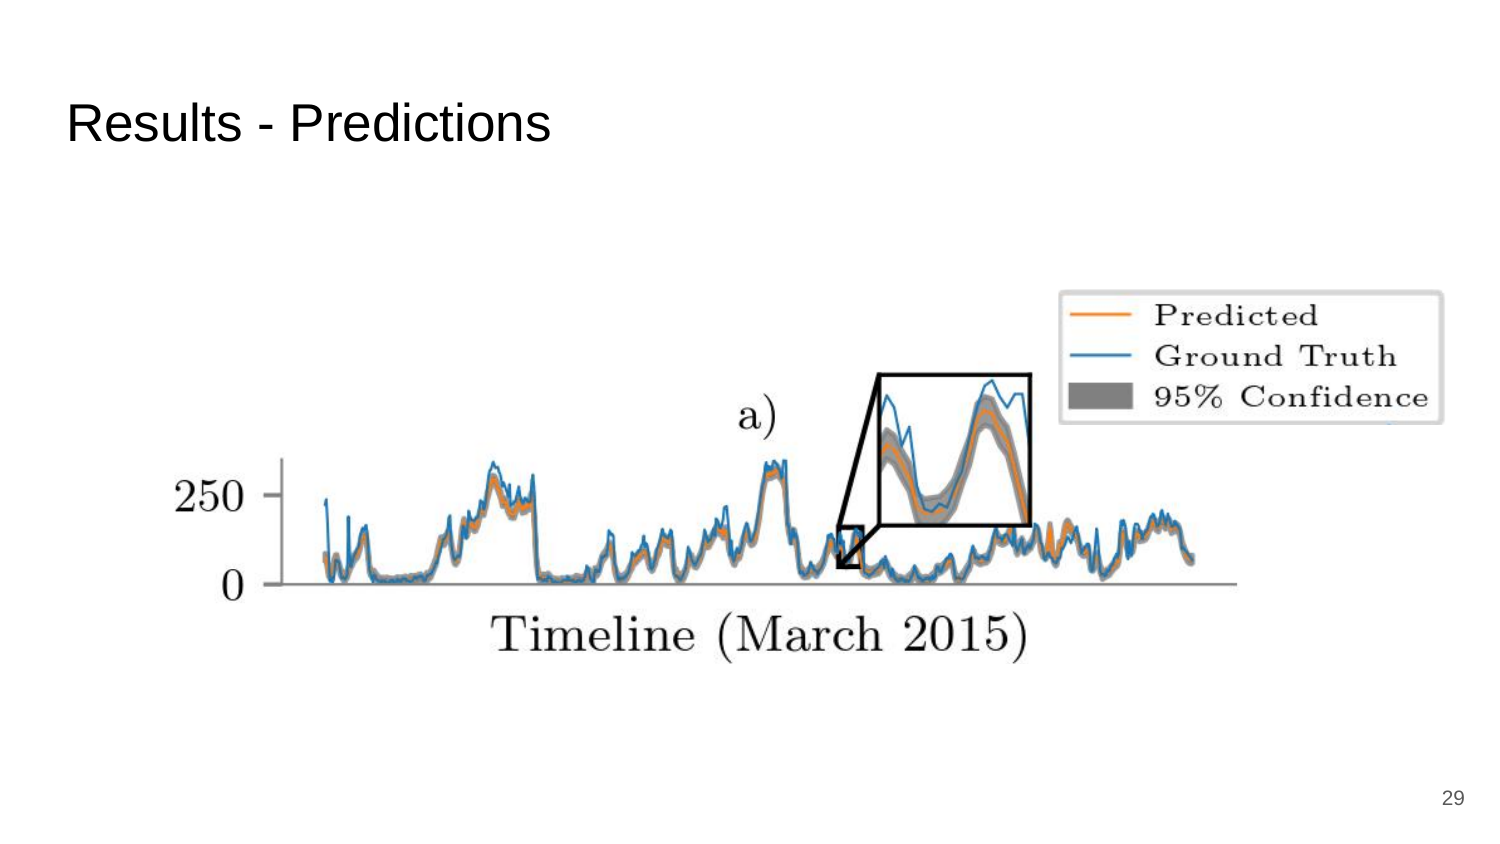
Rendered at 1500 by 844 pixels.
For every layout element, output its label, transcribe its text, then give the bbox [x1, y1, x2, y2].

picture [54, 289, 1446, 664]
title Results - Predictions [51, 72, 1449, 167]
slide_number ‹#› [1389, 764, 1480, 830]
